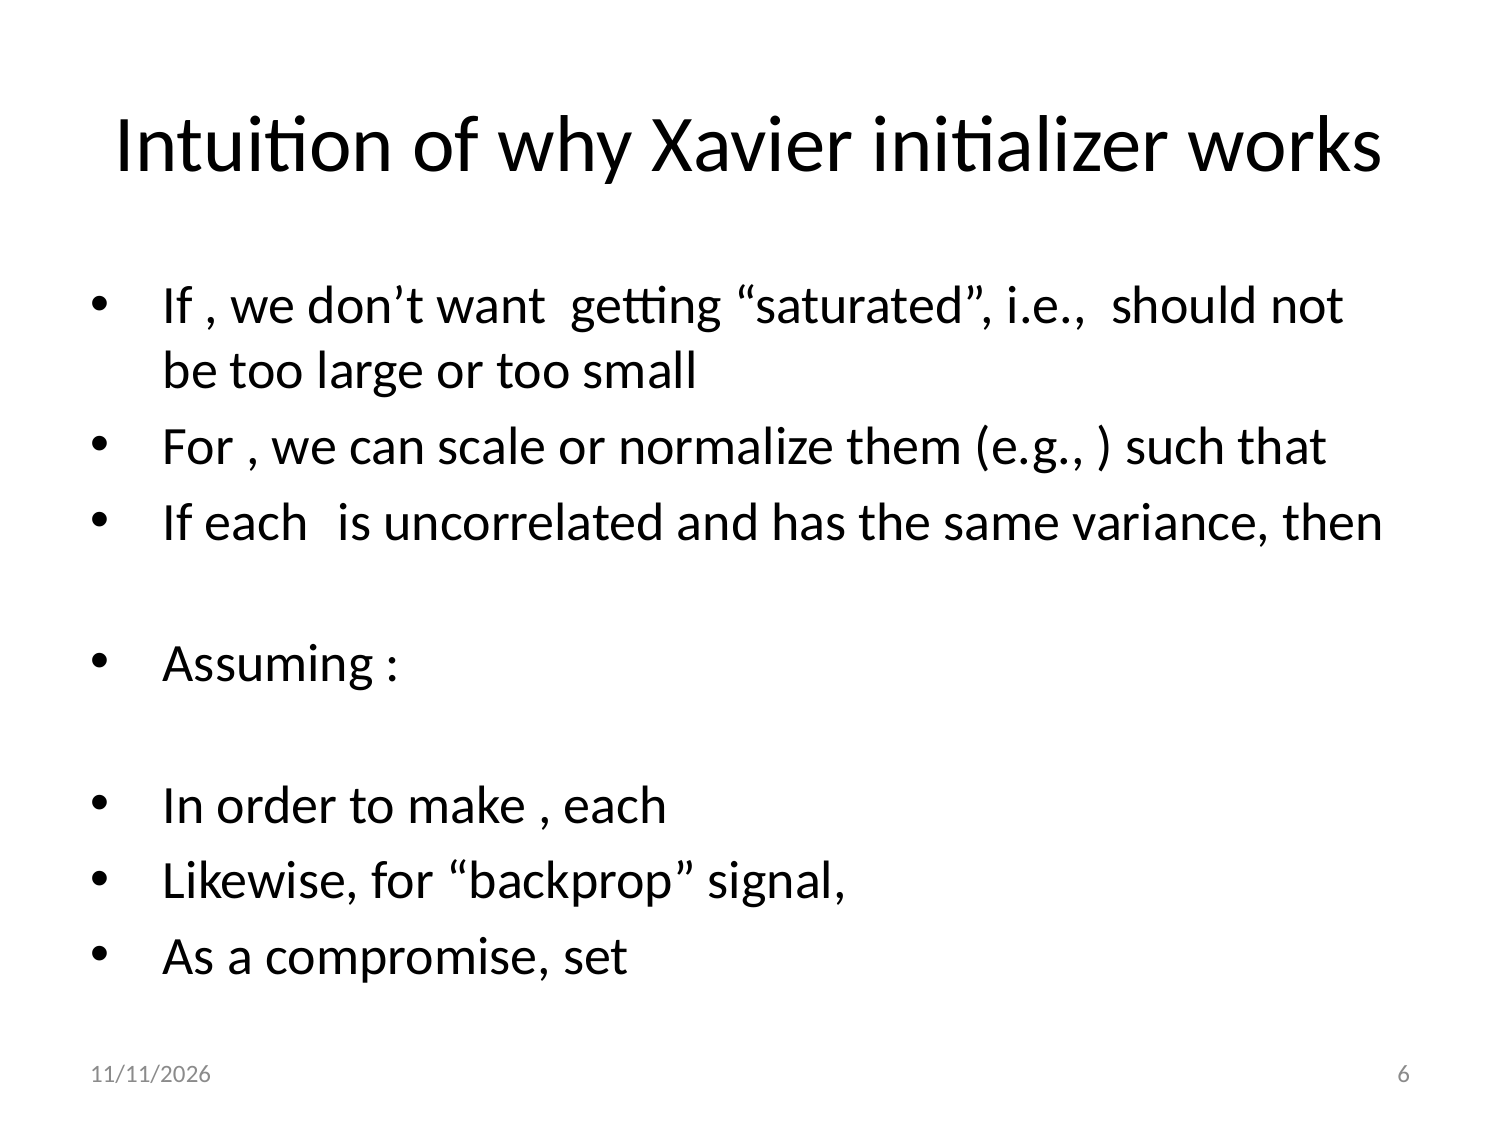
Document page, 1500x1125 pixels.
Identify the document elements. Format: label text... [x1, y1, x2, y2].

title Intuition of why Xavier initializer works [75, 45, 1425, 233]
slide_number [75, 1042, 425, 1103]
slide_number 6 [1074, 1042, 1425, 1103]
